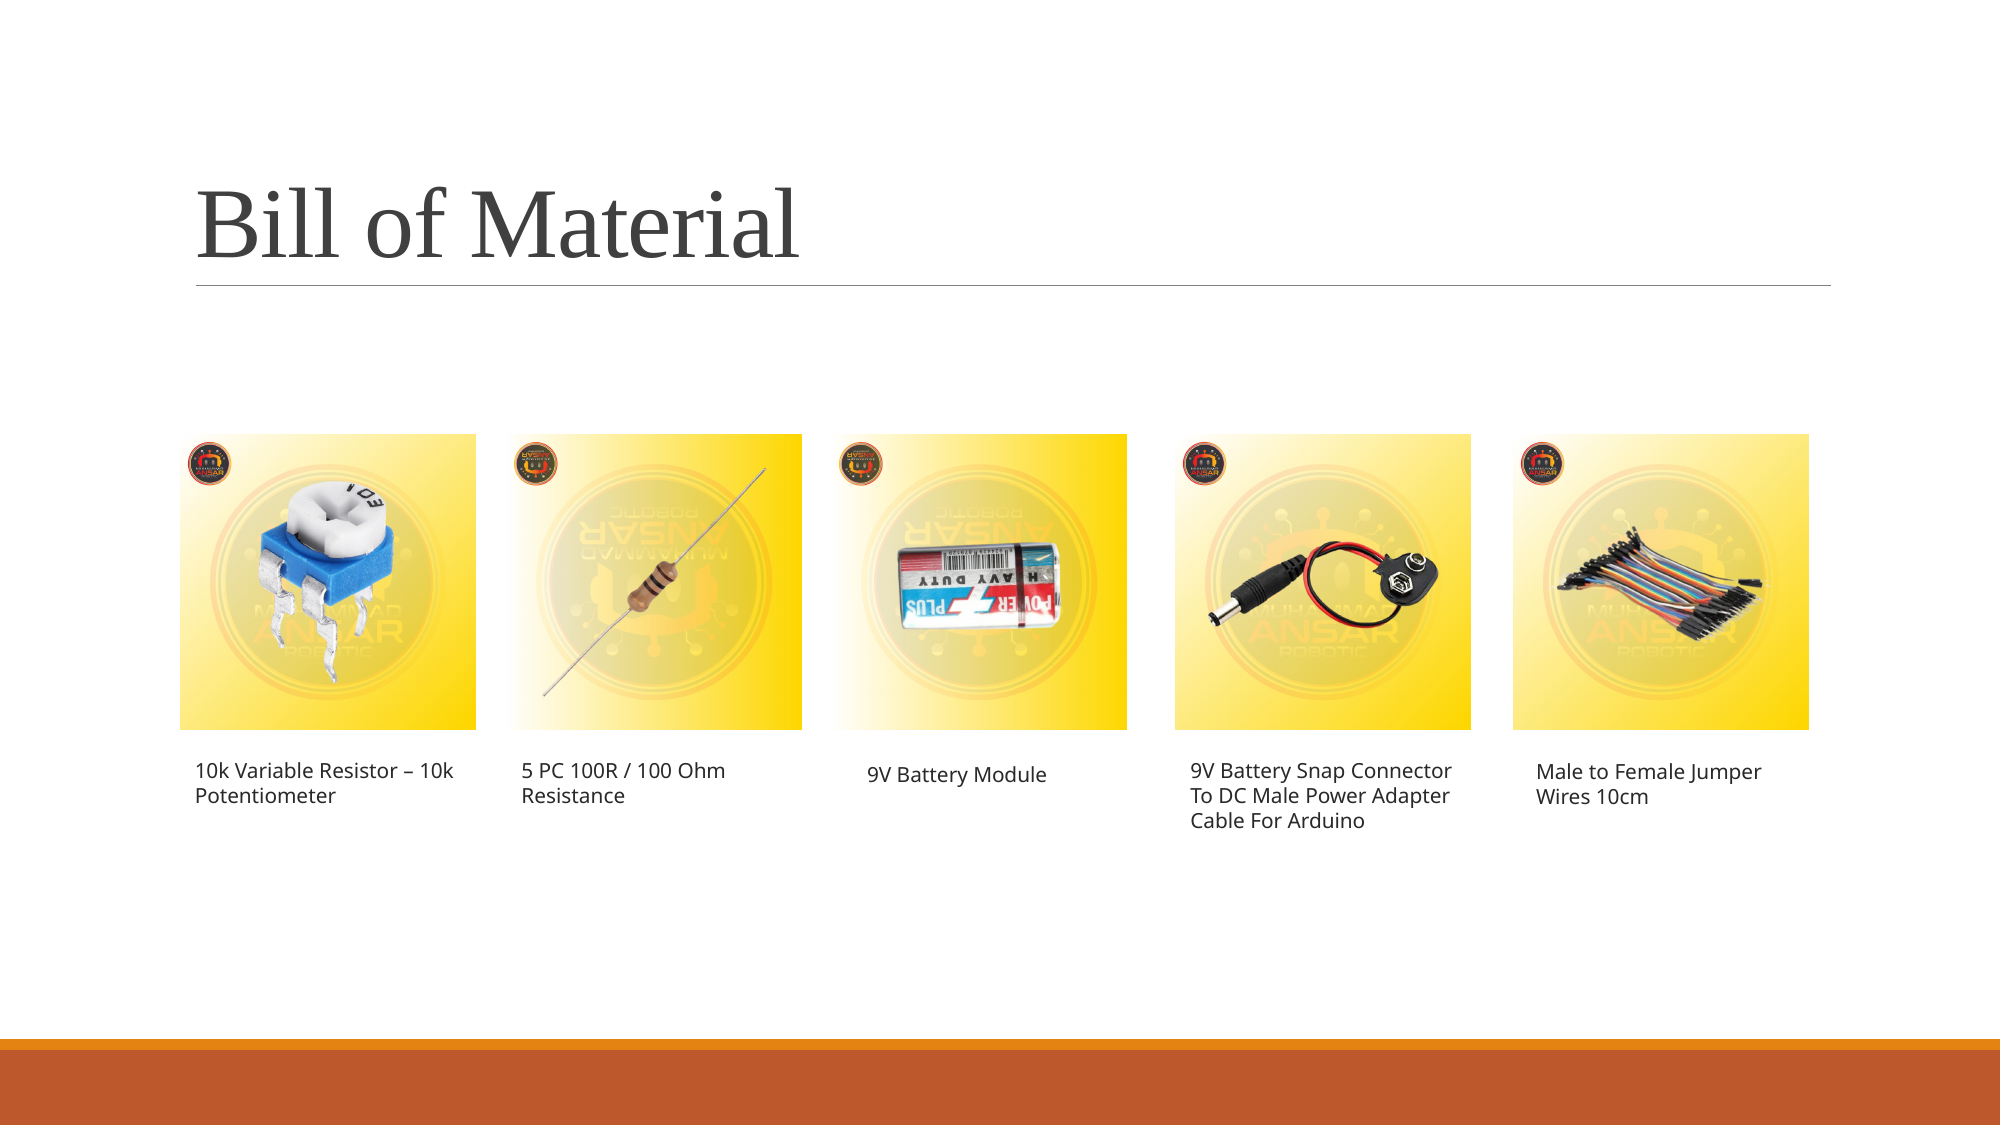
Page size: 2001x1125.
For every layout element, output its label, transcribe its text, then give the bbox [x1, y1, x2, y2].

picture [1175, 433, 1472, 731]
title Bill of Material [180, 47, 1830, 285]
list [179, 433, 476, 731]
picture [1512, 433, 1809, 731]
text_box 9V Battery Module [852, 754, 1148, 844]
picture [830, 433, 1127, 731]
picture [506, 433, 803, 731]
text_box 10k Variable Resistor – 10k Potentiometer [179, 749, 476, 865]
text_box Male to Female Jumper Wires 10cm [1521, 751, 1817, 866]
text_box 5 PC 100R / 100 Ohm Resistance [506, 749, 802, 865]
text_box 9V Battery Snap Connector To DC Male Power Adapter Cable For Arduino [1175, 750, 1471, 890]
